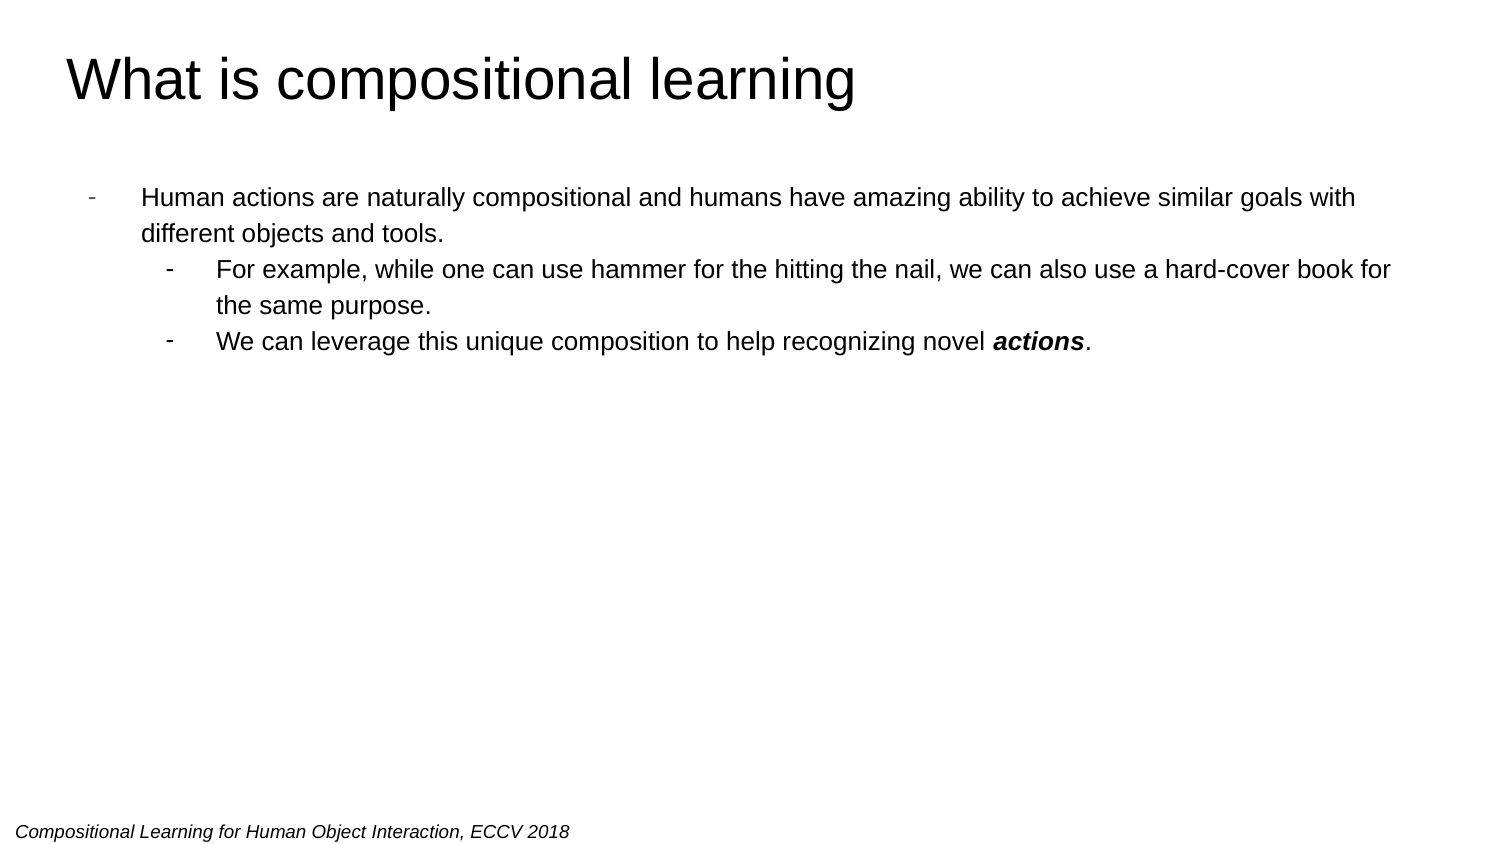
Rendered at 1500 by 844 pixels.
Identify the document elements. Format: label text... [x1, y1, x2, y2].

list Human actions are naturally compositional and humans have amazing ability to achieve similar goals with different objects and tools. For example, while one can use hammer for the hitting the nail, we can also use a hard-cover book for the same purpose. We can leverage this unique composition to help recognizing novel actions. [51, 161, 1449, 722]
title What is compositional learning [51, 26, 1449, 121]
